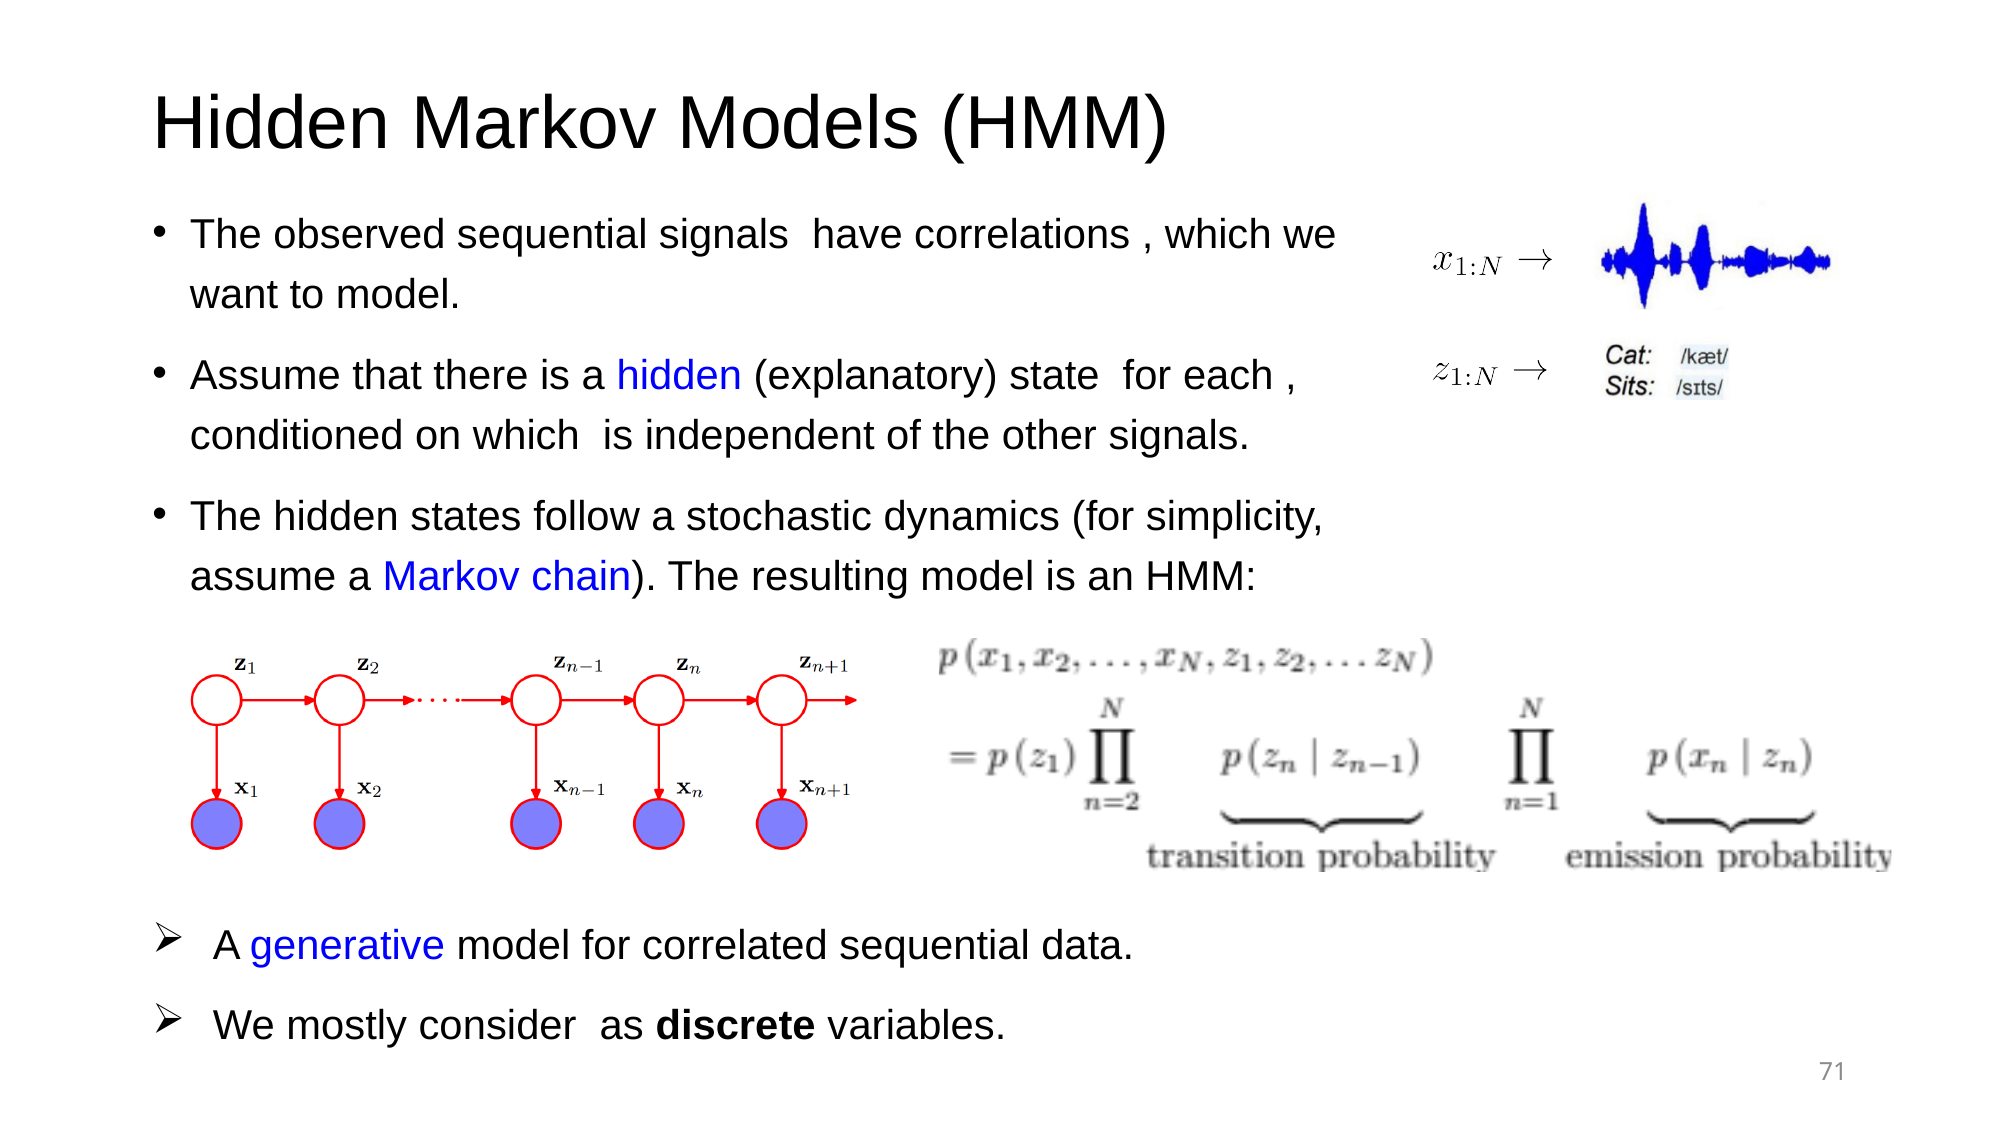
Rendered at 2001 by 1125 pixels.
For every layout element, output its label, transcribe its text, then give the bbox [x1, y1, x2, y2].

picture [938, 638, 1892, 872]
title Hidden Markov Models (HMM) [137, 59, 1863, 189]
slide_number 71 [1412, 1042, 1863, 1103]
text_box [1433, 188, 1841, 400]
picture [185, 652, 869, 857]
